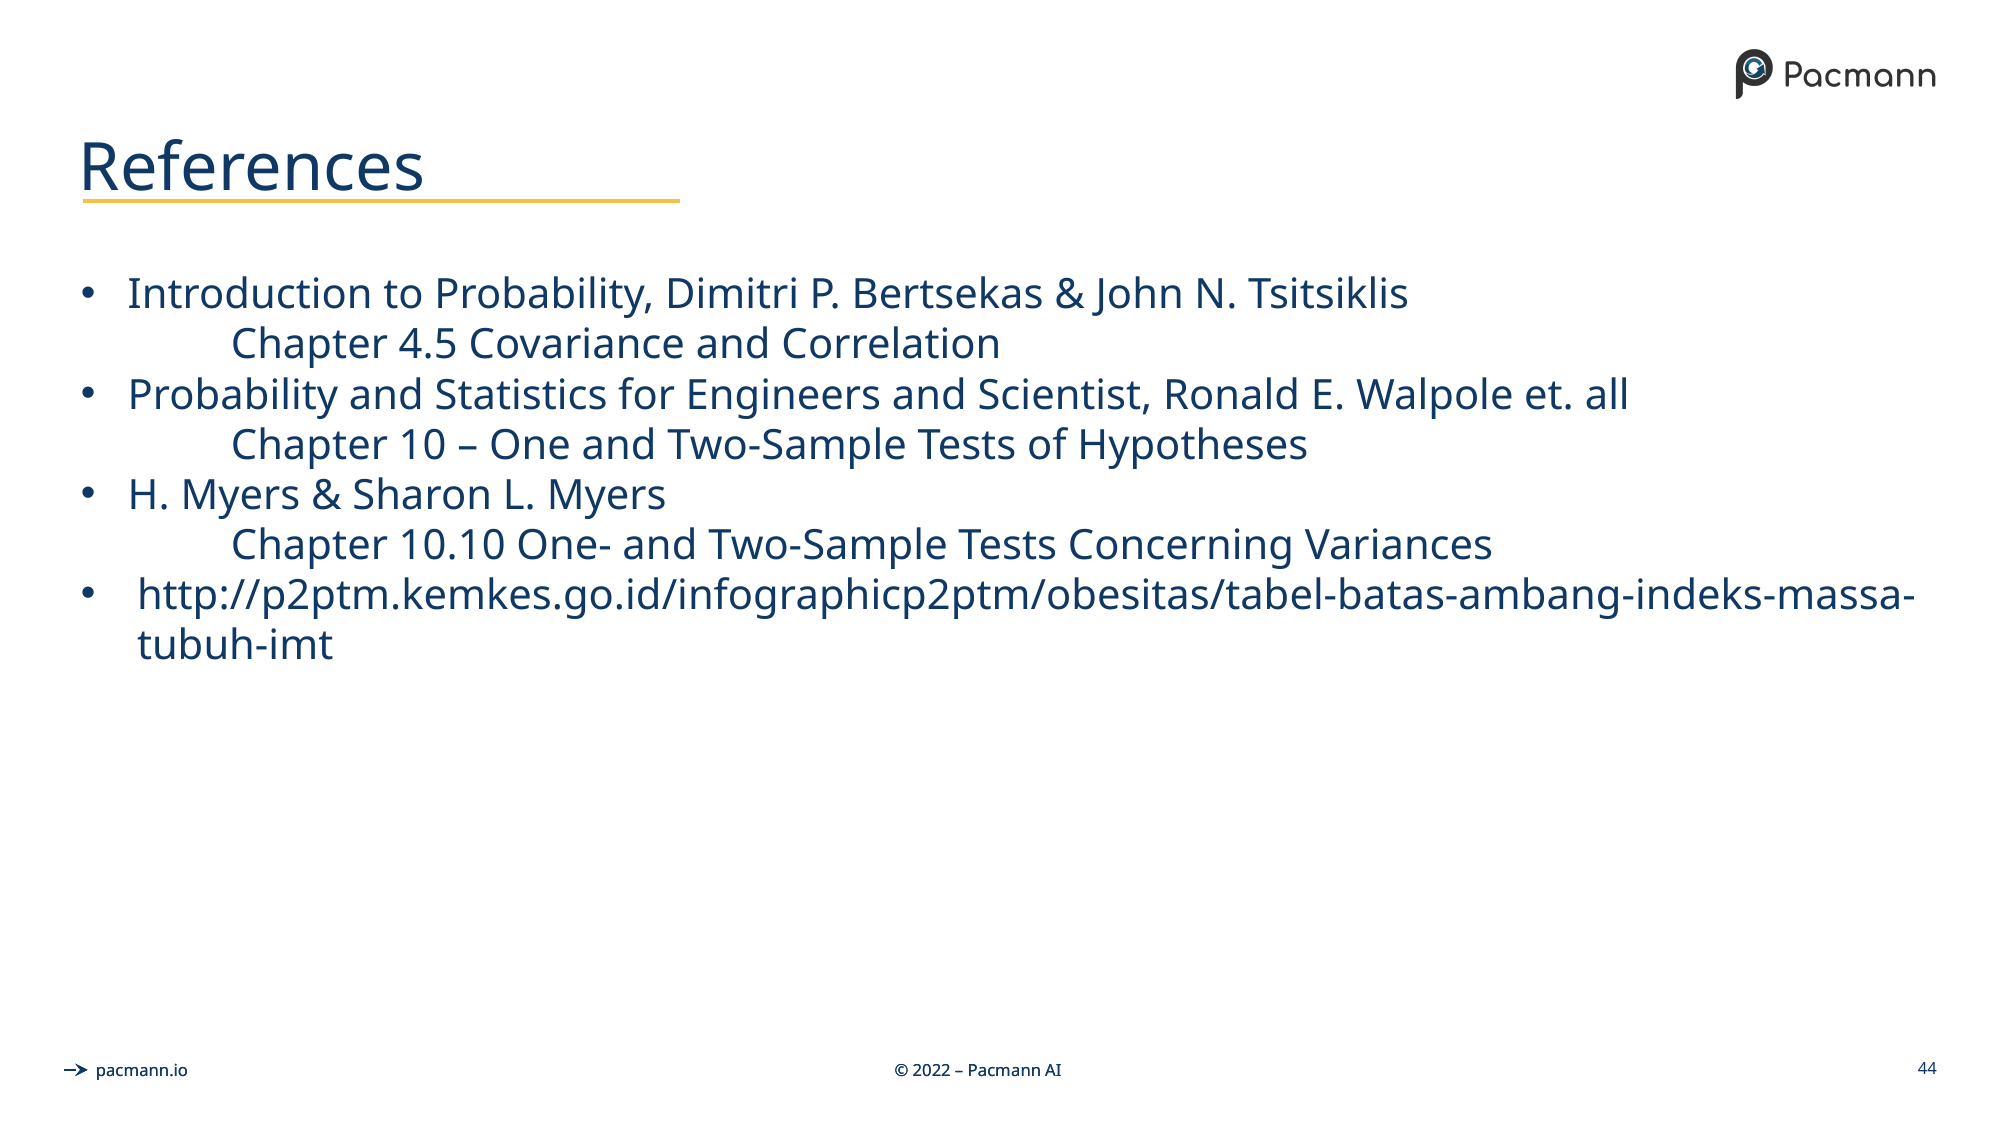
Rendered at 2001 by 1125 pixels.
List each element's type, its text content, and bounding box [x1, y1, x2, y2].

title References [63, 59, 1952, 278]
picture [1707, 36, 1966, 112]
text_box Introduction to Probability, Dimitri P. Bertsekas & John N. Tsitsiklis Chapter 4.5 Covariance and Correlation Probability and Statistics for Engineers and Scientist, Ronald E. Walpole et. all Chapter 10 – One and Two-Sample Tests of Hypotheses H. Myers & Sharon L. Myers Chapter 10.10 One- and Two-Sample Tests Concerning Variances http://p2ptm.kemkes.go.id/infographicp2ptm/obesitas/tabel-batas-ambang-indeks-massa-tubuh-imt [65, 259, 1934, 675]
